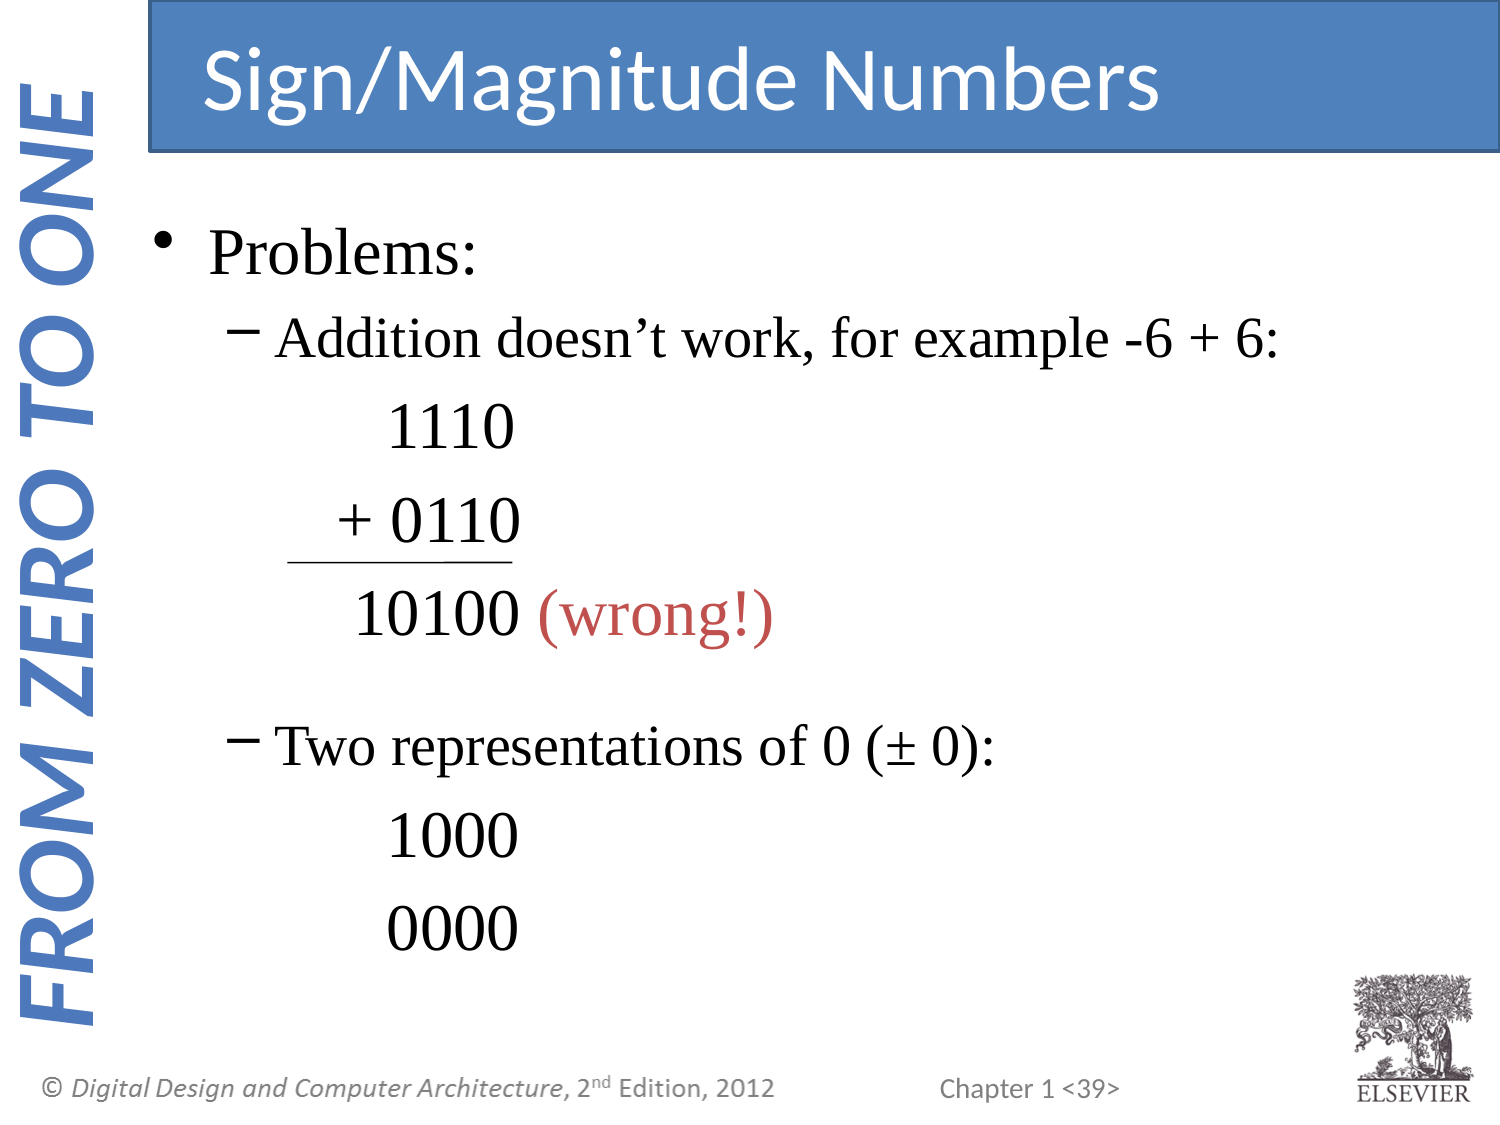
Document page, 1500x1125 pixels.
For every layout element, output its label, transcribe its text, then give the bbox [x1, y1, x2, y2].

text_box Problems: Addition doesn’t work, for example -6 + 6: 1110 + 0110 10100 (wrong!) Two representations of 0 (± 0): 1000 0000 [137, 200, 1463, 1050]
text_box Sign/Magnitude Numbers [187, 11, 1488, 136]
picture [0, 0, 1500, 1125]
text_box [87, 174, 1413, 1025]
